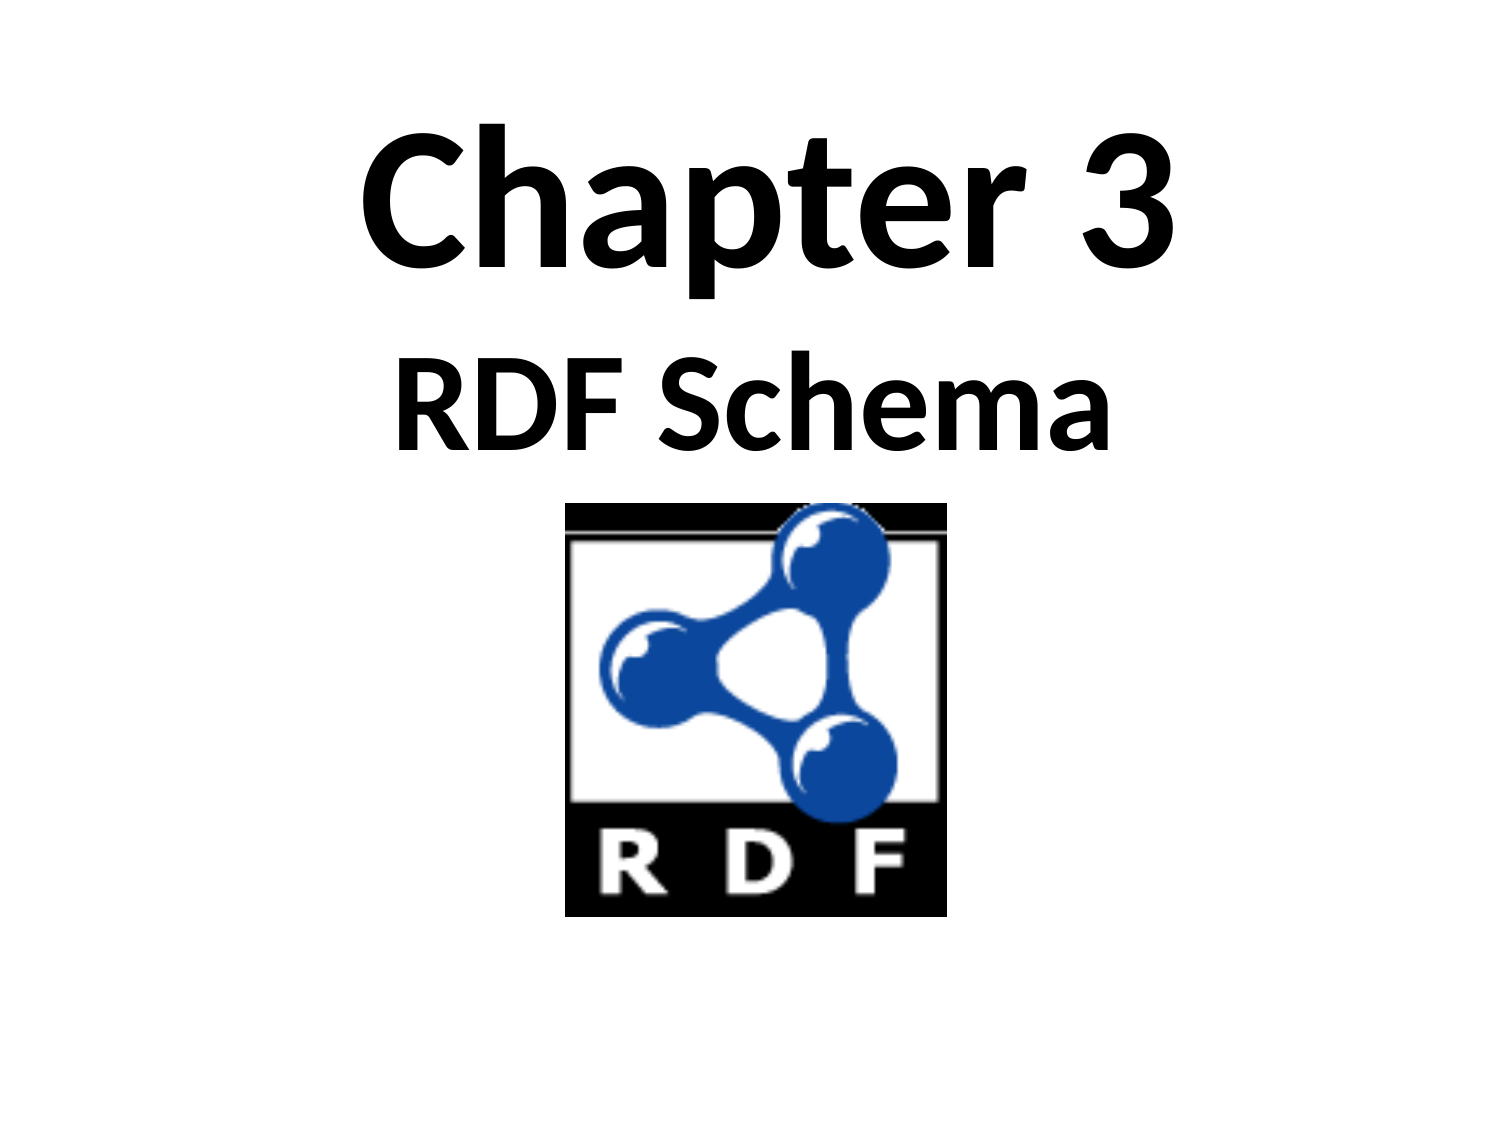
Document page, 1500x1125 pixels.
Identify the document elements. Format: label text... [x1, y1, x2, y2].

picture [565, 503, 948, 918]
title Chapter 3 RDF Schema [76, 113, 1463, 539]
